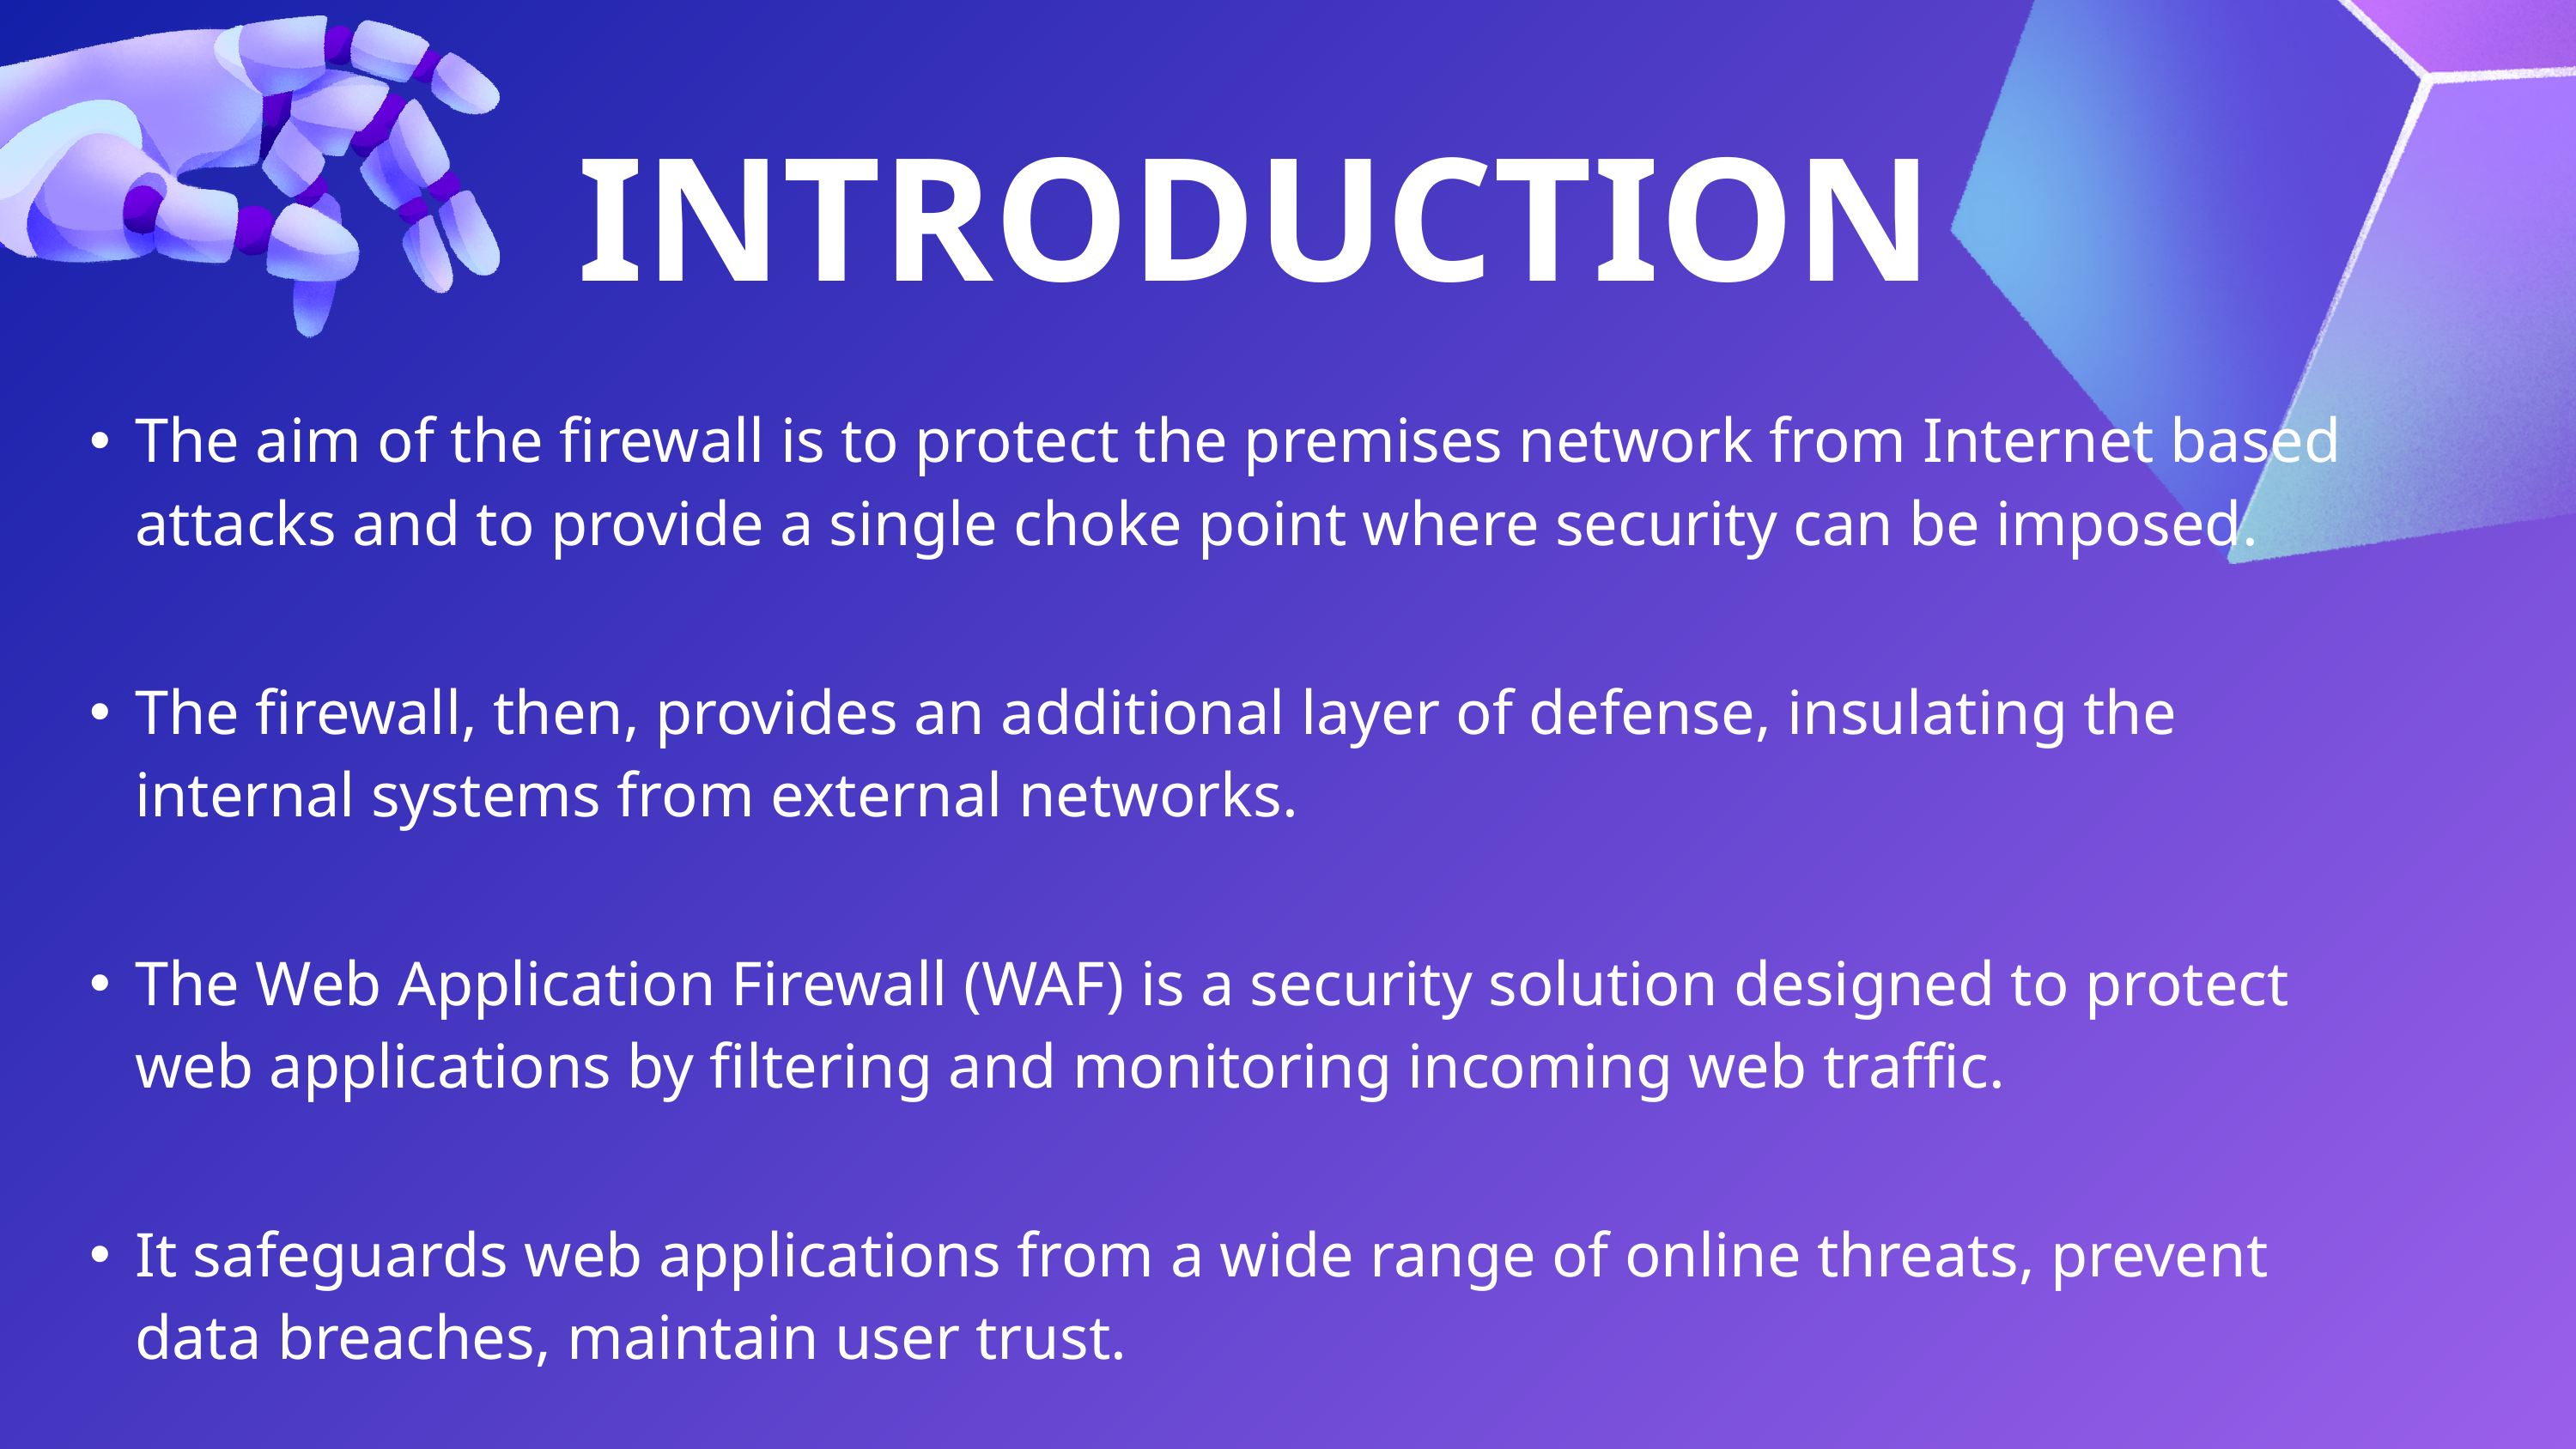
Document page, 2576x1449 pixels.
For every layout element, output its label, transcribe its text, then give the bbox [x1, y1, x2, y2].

text_box [1942, 0, 2576, 564]
text_box [0, 15, 501, 338]
list The aim of the firewall is to protect the premises network from Internet based attacks and to provide a single choke point where security can be imposed. The firewall, then, provides an additional layer of defense, insulating the internal systems from external networks. The Web Application Firewall (WAF) is a security solution designed to protect web applications by filtering and monitoring incoming web traffic. It safeguards web applications from a wide range of online threats, prevent data breaches, maintain user trust. [76, 391, 2426, 1400]
title INTRODUCTION [501, 91, 2426, 338]
